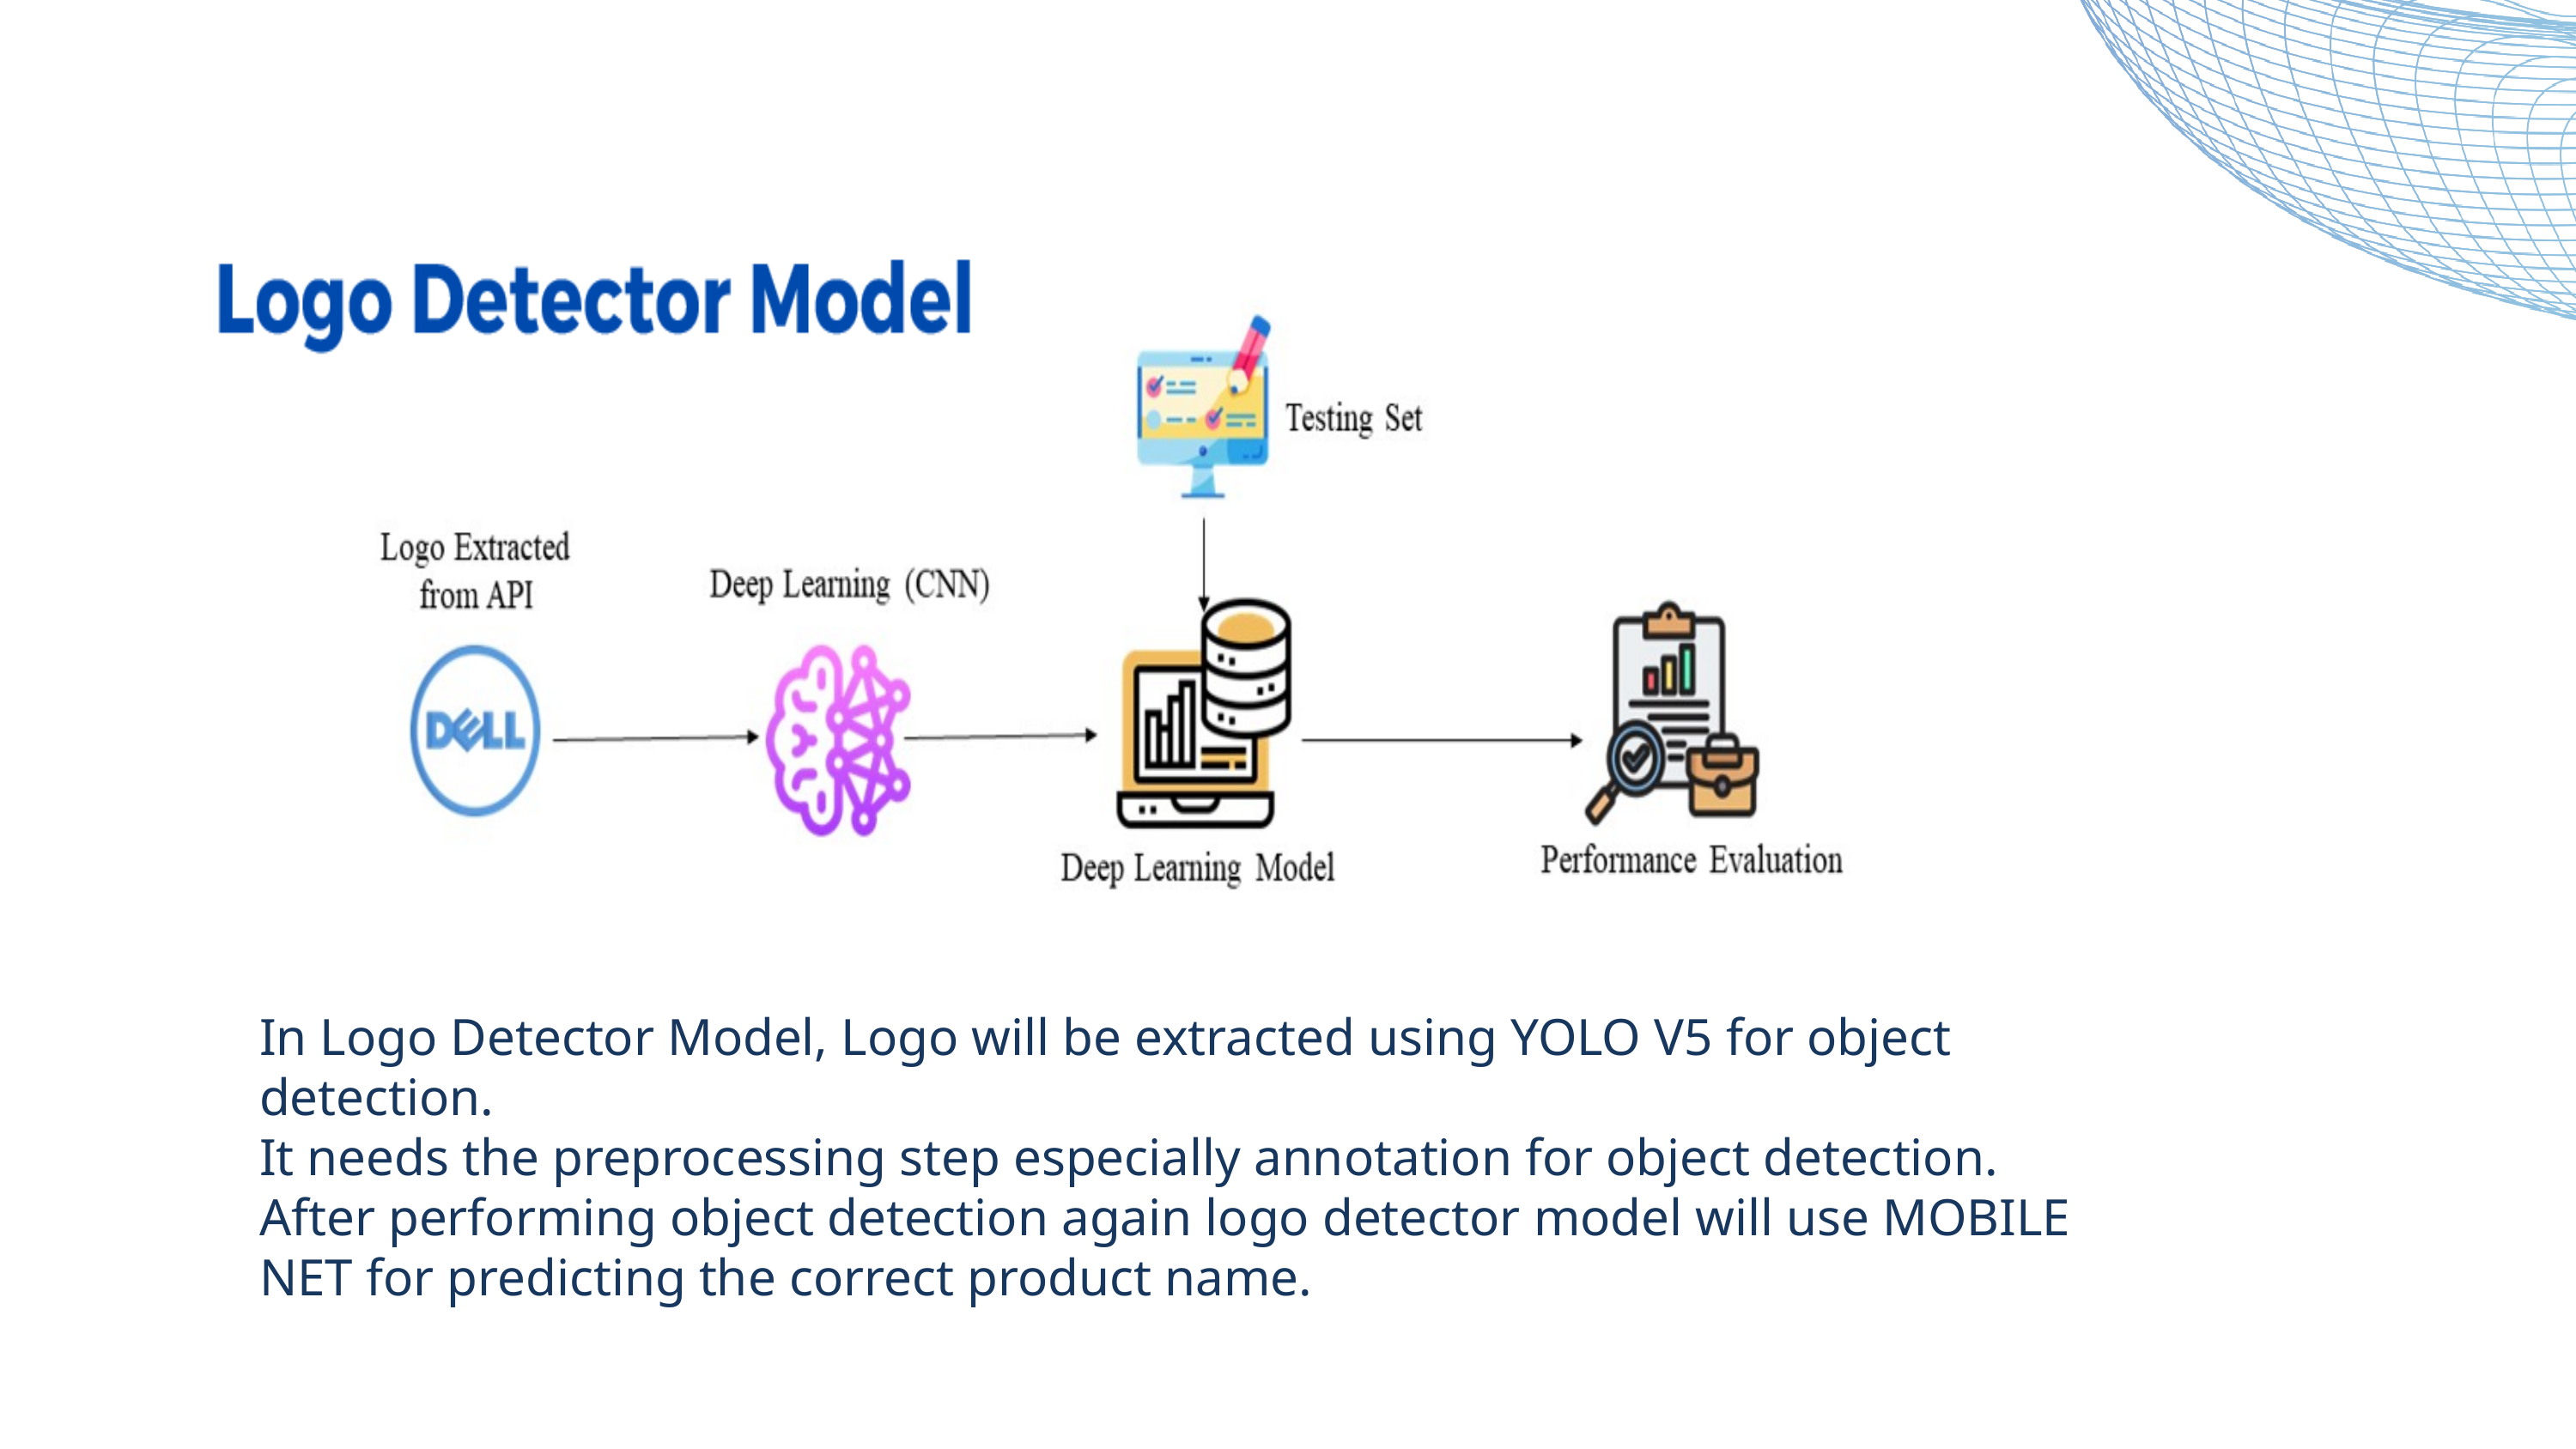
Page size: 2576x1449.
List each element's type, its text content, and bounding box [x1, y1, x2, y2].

picture [192, 229, 1911, 917]
text_box In Logo Detector Model, Logo will be extracted using YOLO V5 for object detection. It needs the preprocessing step especially annotation for object detection. After performing object detection again logo detector model will use MOBILE NET for predicting the correct product name. [246, 998, 2168, 1313]
text_box [2080, 0, 2576, 573]
